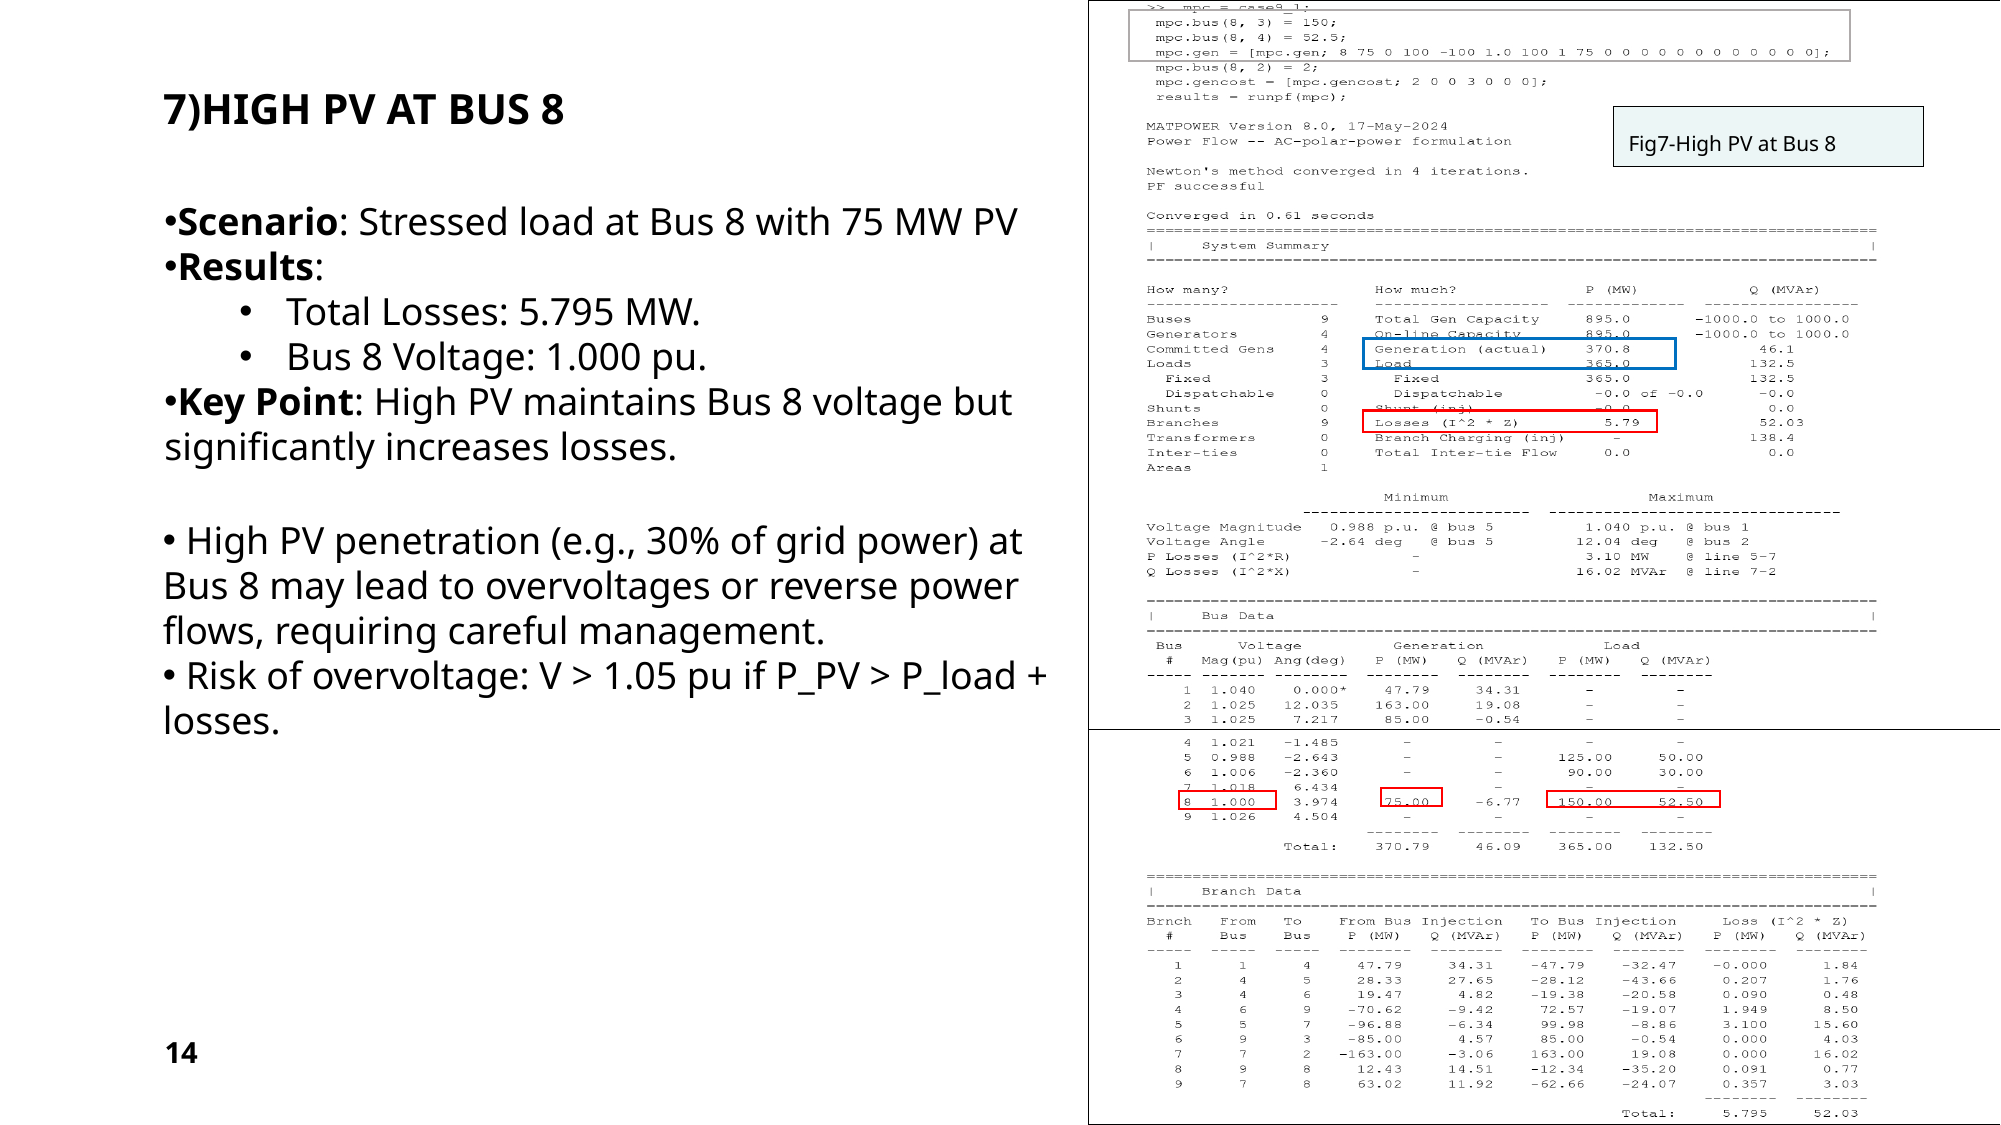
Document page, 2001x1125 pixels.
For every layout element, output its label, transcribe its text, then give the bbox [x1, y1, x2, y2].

text_box High PV penetration (e.g., 30% of grid power) at Bus 8 may lead to overvoltages or reverse power flows, requiring careful management. Risk of overvoltage: V > 1.05 pu if P_PV > P_load + losses. [148, 509, 1087, 795]
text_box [1088, 0, 2000, 1125]
title 7)High PV at Bus 8 [148, 61, 922, 142]
slide_number 14 [149, 1024, 588, 1085]
text_box Scenario: Stressed load at Bus 8 with 75 MW PV Results: Total Losses: 5.795 MW. Bus 8 Voltage: 1.000 pu. Key Point: High PV maintains Bus 8 voltage but significantly increases losses. [149, 190, 1088, 476]
